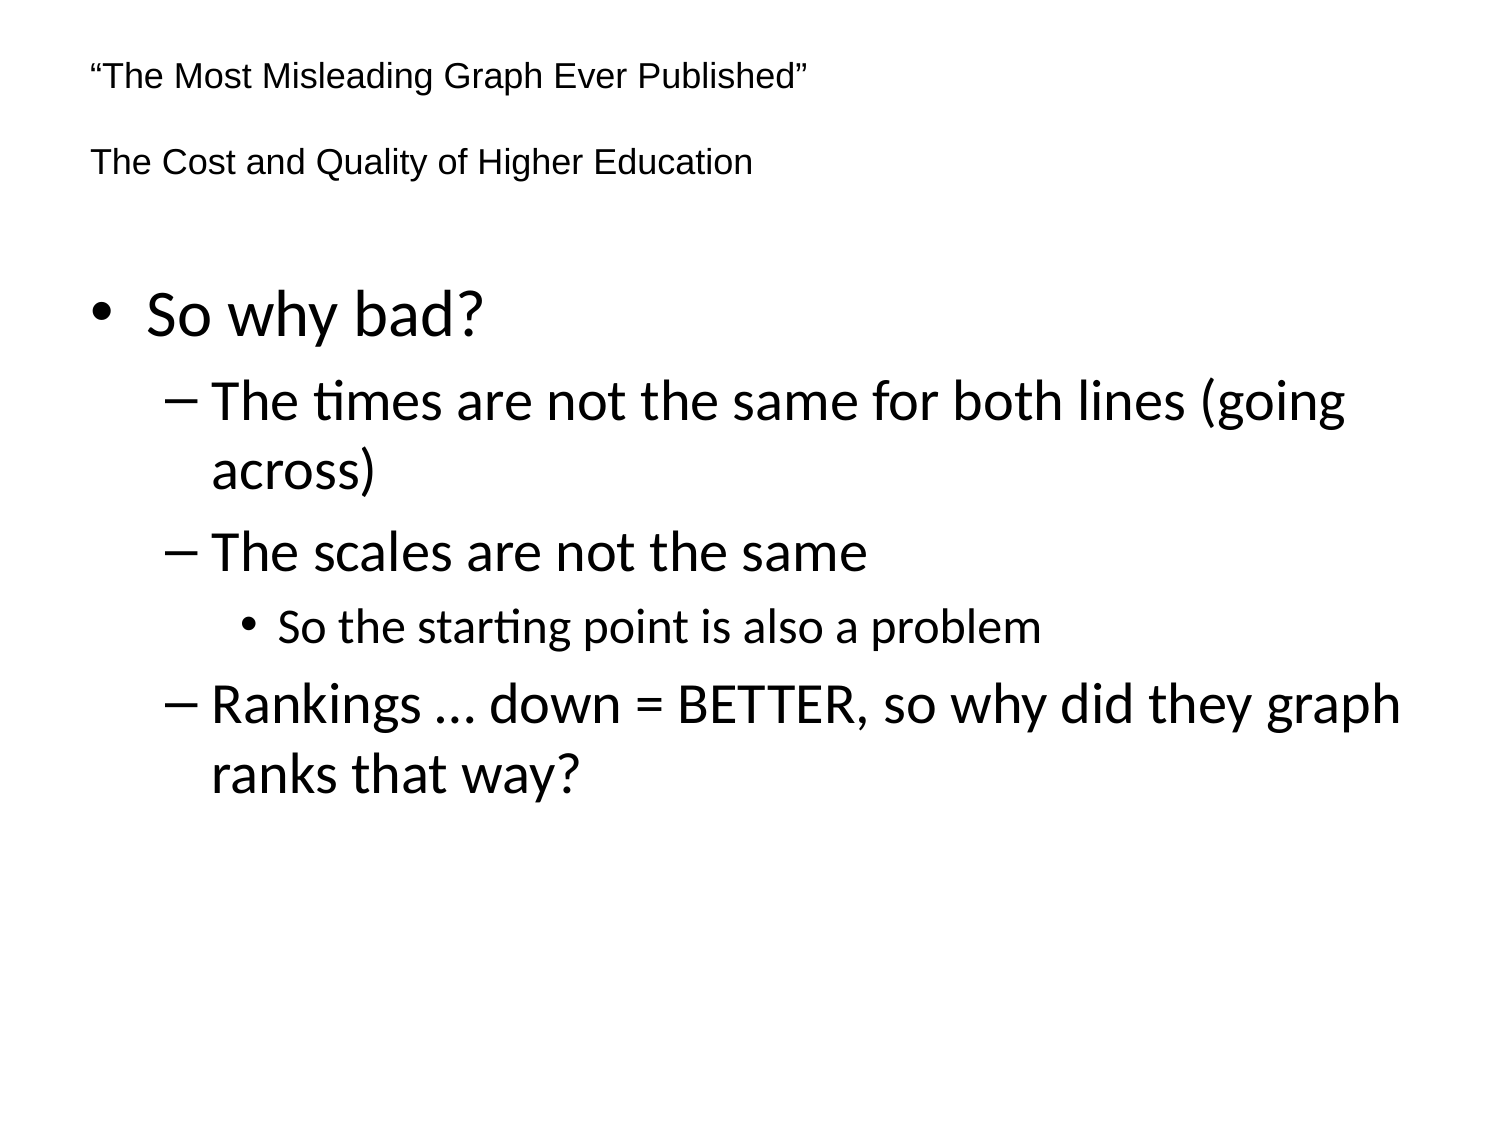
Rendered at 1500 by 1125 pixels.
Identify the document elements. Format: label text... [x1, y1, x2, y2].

title “The Most Misleading Graph Ever Published” The Cost and Quality of Higher Education [75, 45, 1425, 233]
list So why bad? The times are not the same for both lines (going across) The scales are not the same So the starting point is also a problem Rankings … down = BETTER, so why did they graph ranks that way? [75, 262, 1425, 1005]
